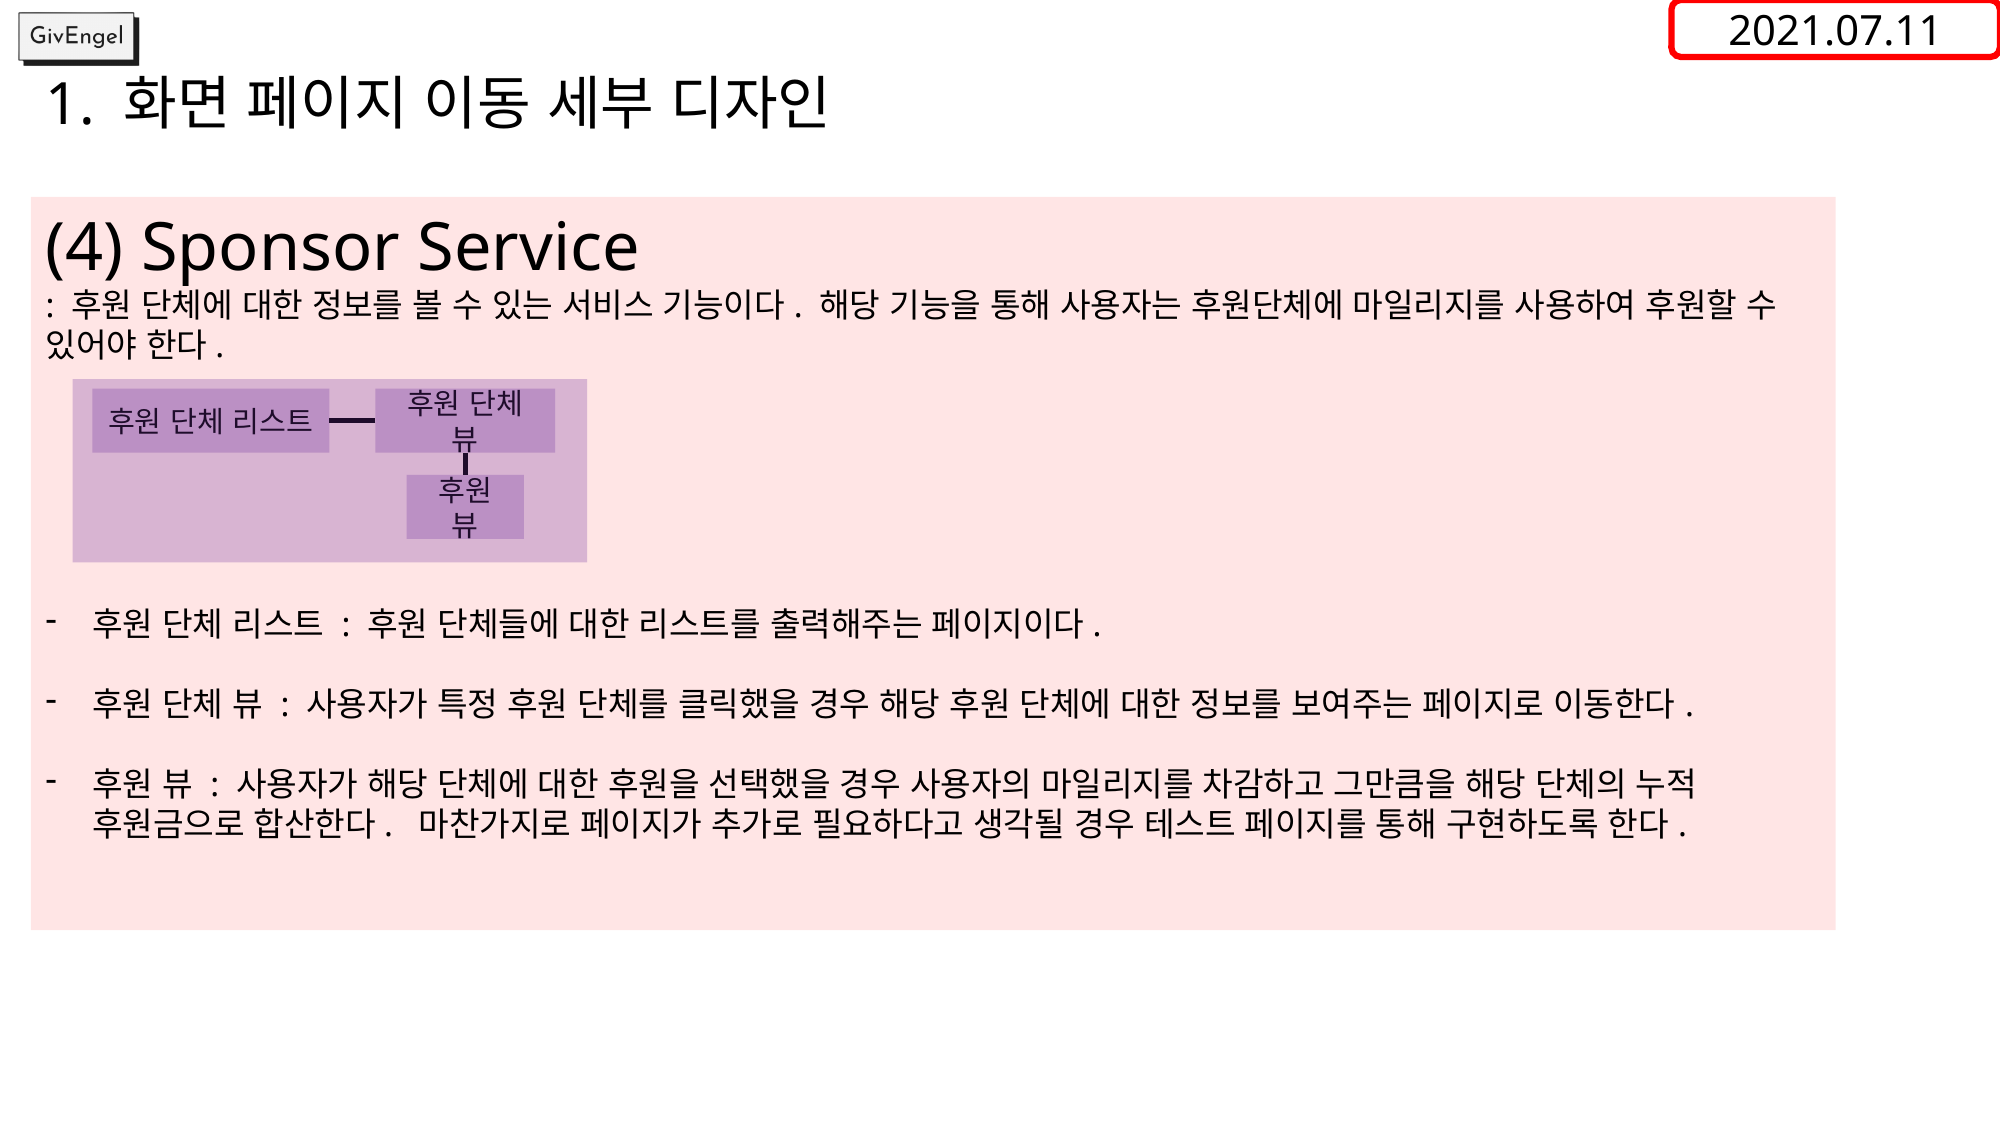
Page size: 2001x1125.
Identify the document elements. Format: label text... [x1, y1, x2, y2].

text_box (4) Sponsor Service : 후원 단체에 대한 정보를 볼 수 있는 서비스 기능이다. 해당 기능을 통해 사용자는 후원단체에 마일리지를 사용하여 후원할 수 있어야 한다. 후원 단체 리스트 : 후원 단체들에 대한 리스트를 출력해주는 페이지이다. 후원 단체 뷰 : 사용자가 특정 후원 단체를 클릭했을 경우 해당 후원 단체에 대한 정보를 보여주는 페이지로 이동한다. 후원 뷰 : 사용자가 해당 단체에 대한 후원을 선택했을 경우 사용자의 마일리지를 차감하고 그만큼을 해당 단체의 누적 후원금으로 합산한다. 마찬가지로 페이지가 추가로 필요하다고 생각될 경우 테스트 페이지를 통해 구현하도록 한다. [30, 196, 1836, 931]
picture [0, 0, 157, 82]
text_box 2021.07.11 [1670, 0, 2000, 59]
text_box 1. 화면 페이지 이동 세부 디자인 [30, 38, 1367, 145]
text_box [72, 378, 588, 563]
